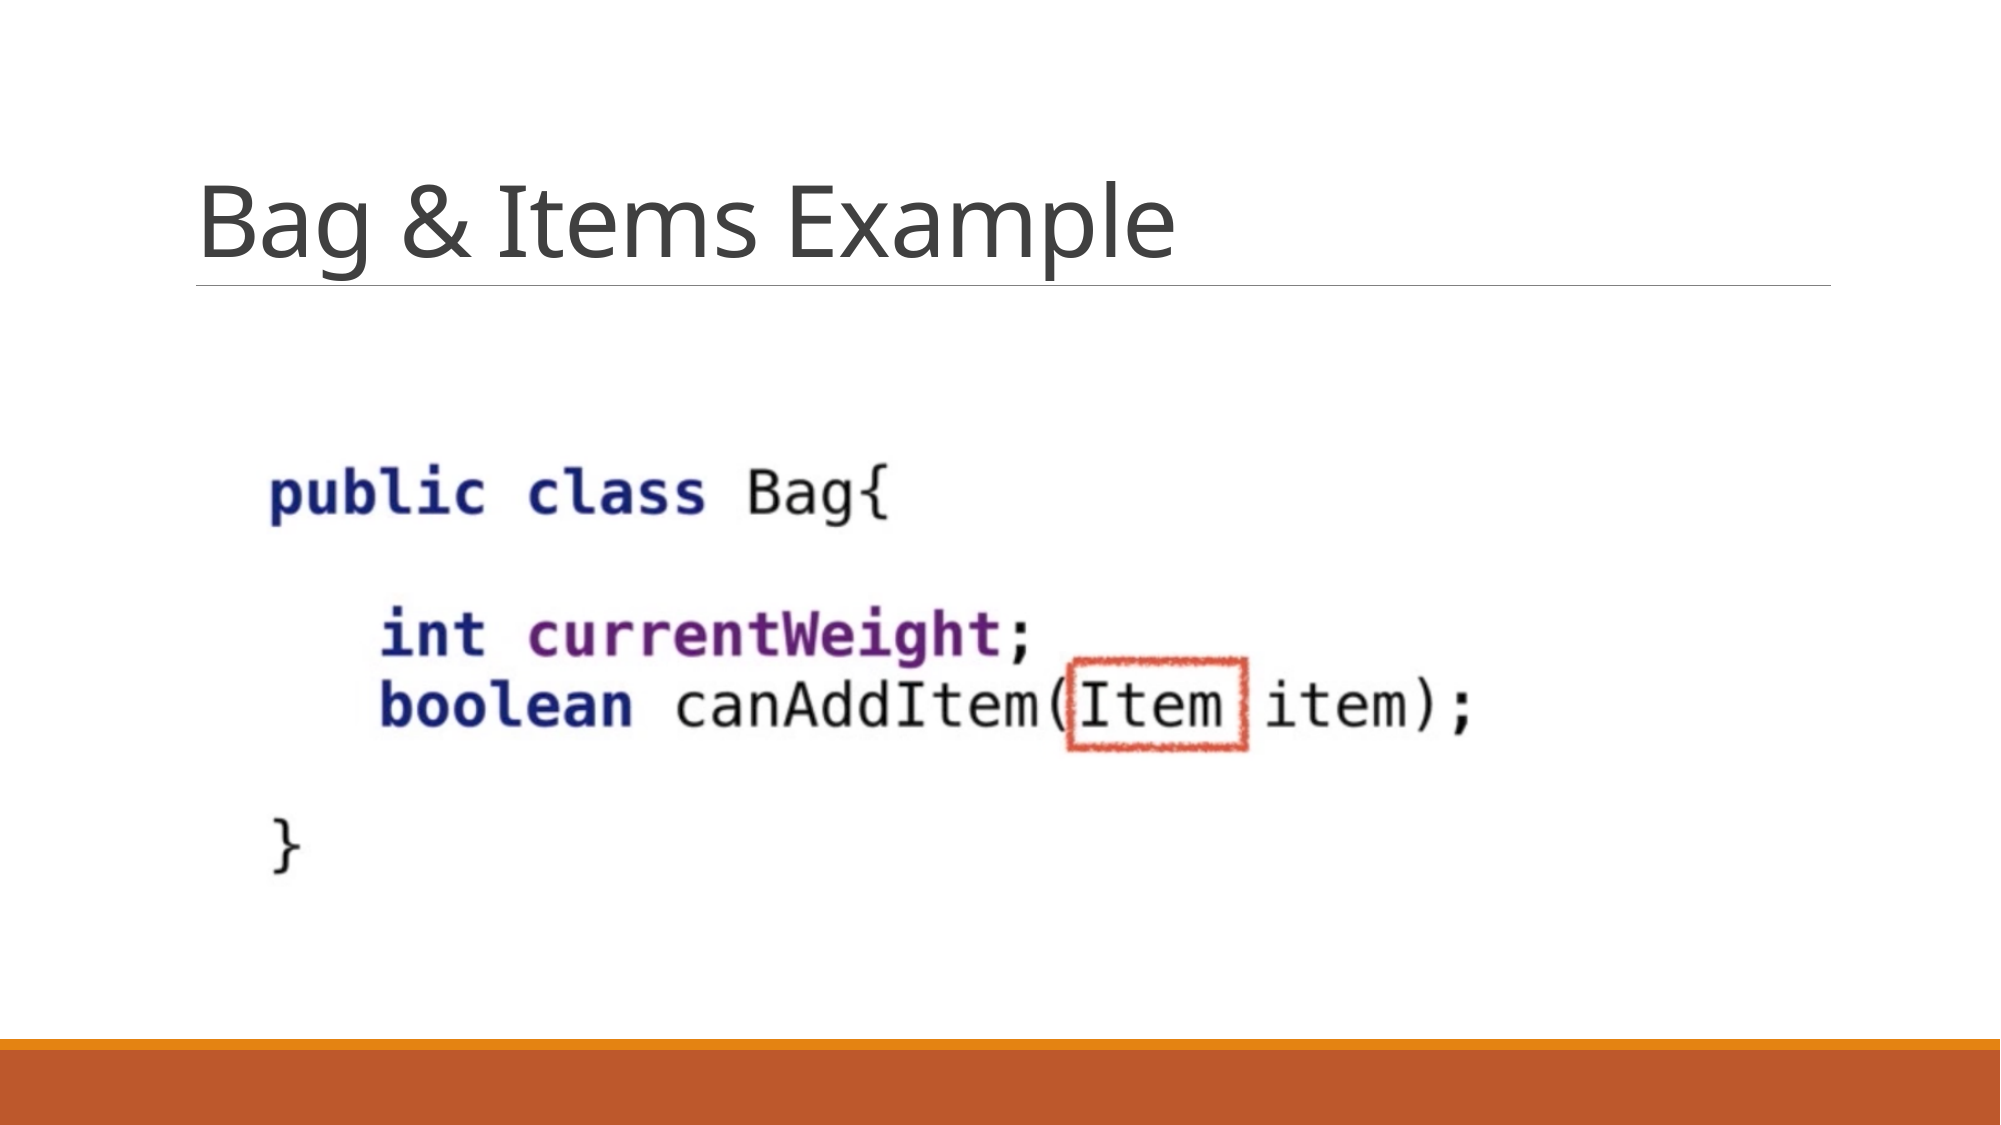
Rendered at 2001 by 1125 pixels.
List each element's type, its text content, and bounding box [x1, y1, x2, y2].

title Bag & Items Example [180, 47, 1830, 285]
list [179, 325, 1569, 972]
